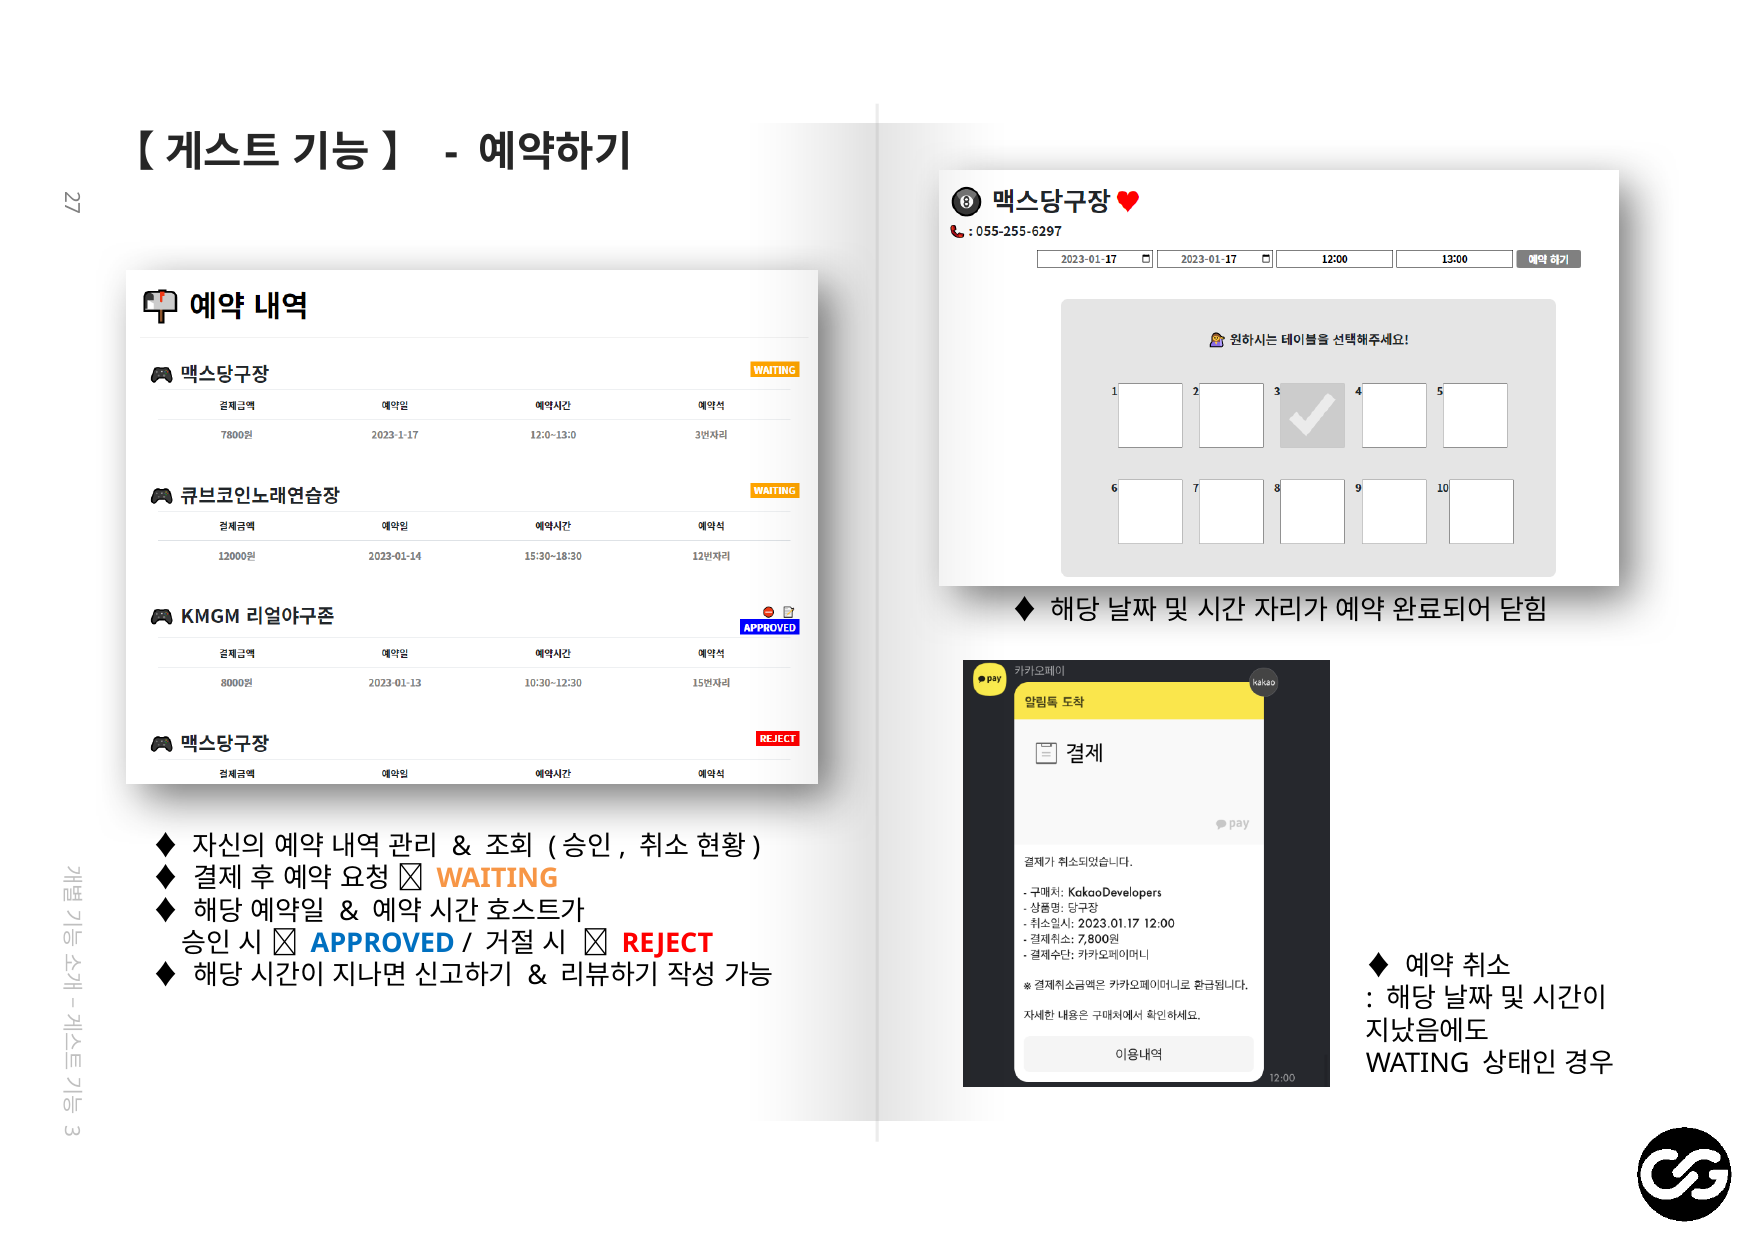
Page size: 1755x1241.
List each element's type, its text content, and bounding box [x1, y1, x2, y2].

text_box ♦ 자신의 예약 내역 관리 & 조회 (승인, 취소 현황) ♦ 결제 후 예약 요청  WAITING ♦ 해당 예약일 & 예약 시간 호스트가 승인 시  APPROVED / 거절 시  REJECT ♦ 해당 시간이 지나면 신고하기 & 리뷰하기 작성 가능 [138, 825, 738, 998]
picture [1012, 660, 1330, 1088]
text_box 【 게스트 기능 】 - 예약하기 [99, 117, 738, 183]
text_box 27 [53, 176, 94, 230]
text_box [1015, 170, 1619, 587]
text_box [743, 102, 1012, 1142]
text_box 개별 기능 소개 – 게스트 기능 3 [53, 850, 94, 1153]
picture [125, 270, 743, 784]
picture [1635, 1126, 1732, 1223]
text_box ♦ 해당 날짜 및 시간 자리가 예약 완료되어 닫힘 [1015, 594, 1564, 632]
text_box ♦ 예약 취소 : 해당 날짜 및 시간이 지났음에도 WATING 상태인 경우 [1351, 940, 1630, 1086]
